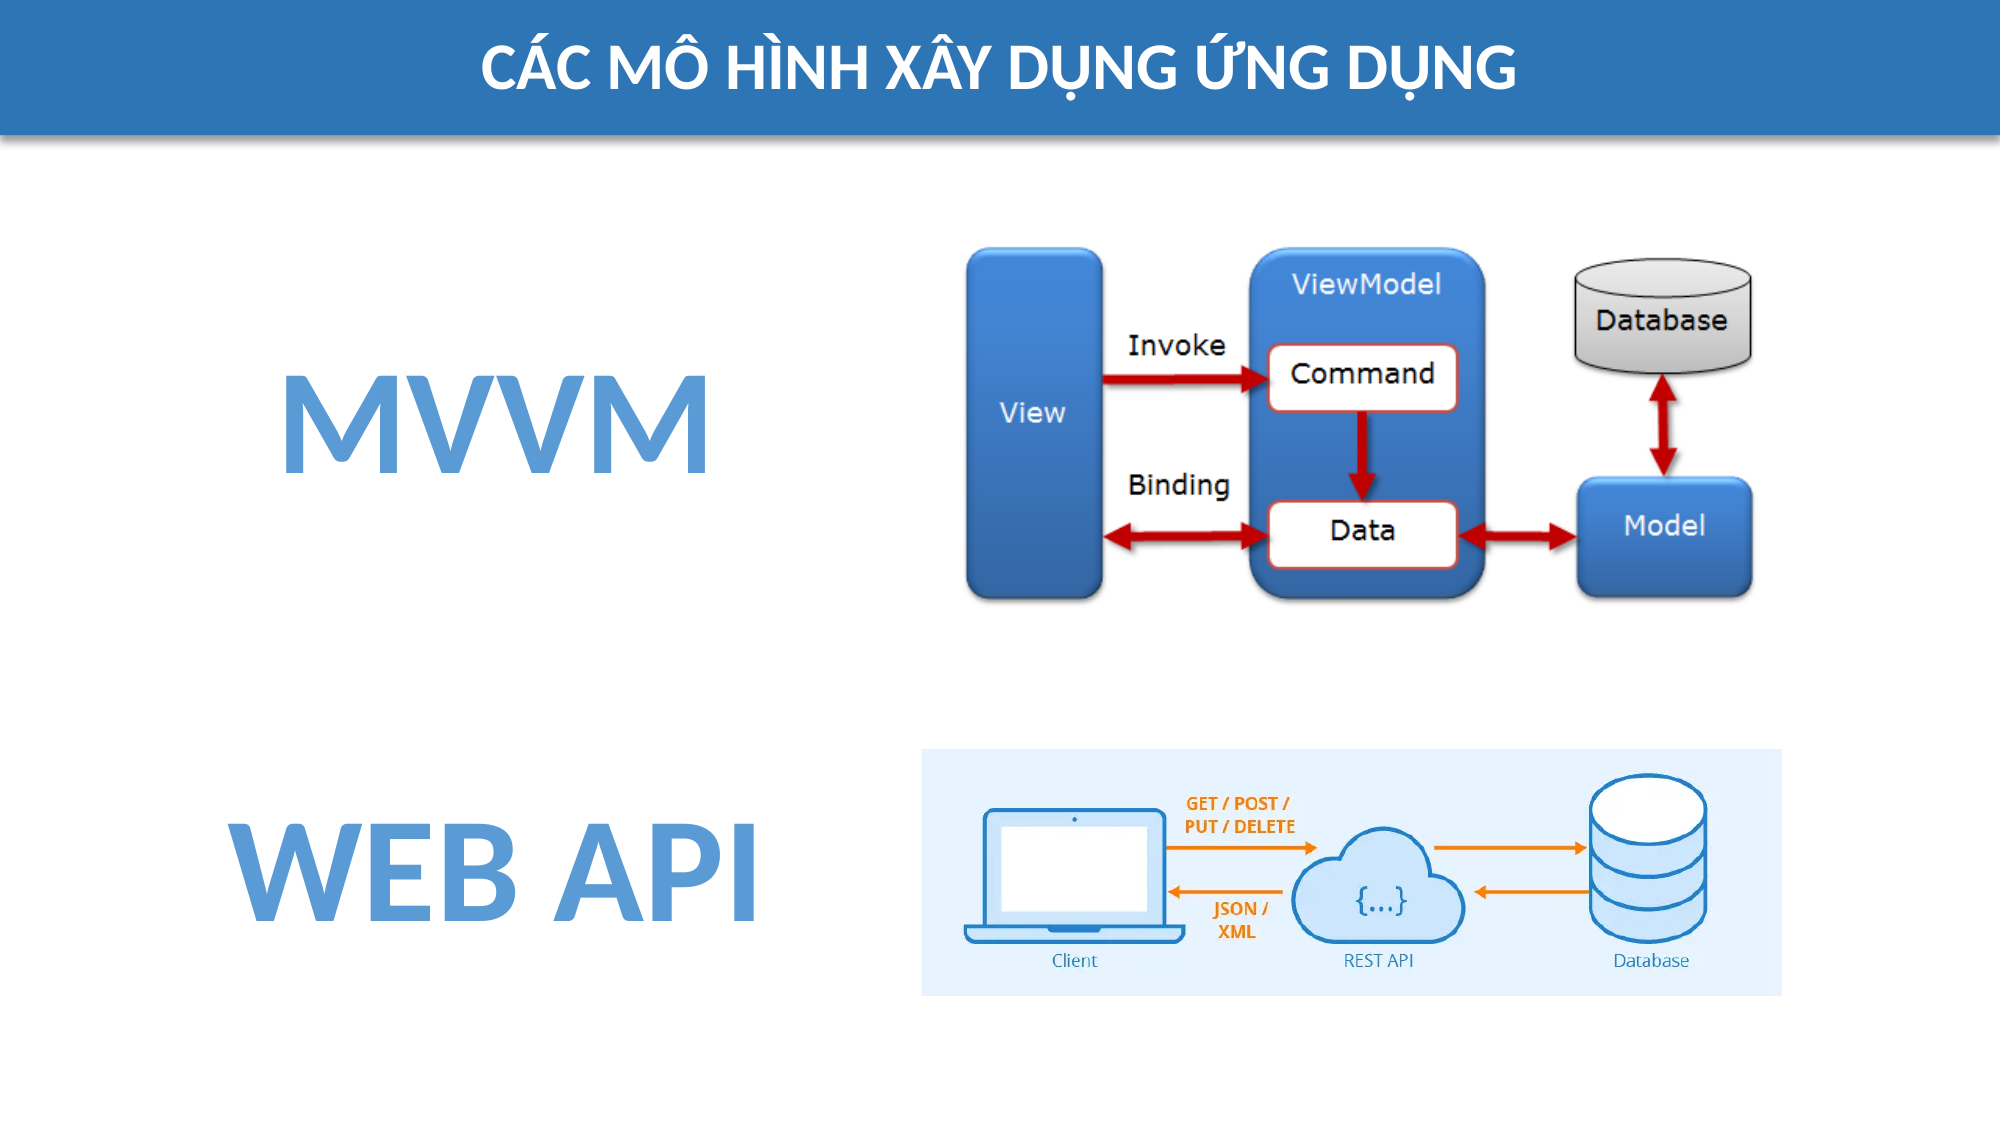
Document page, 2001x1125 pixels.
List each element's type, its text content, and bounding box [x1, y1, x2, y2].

text_box WEB API [169, 713, 822, 1031]
text_box MVVM [169, 266, 822, 584]
picture [959, 216, 1761, 633]
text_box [0, 0, 2000, 136]
picture [921, 749, 1799, 996]
